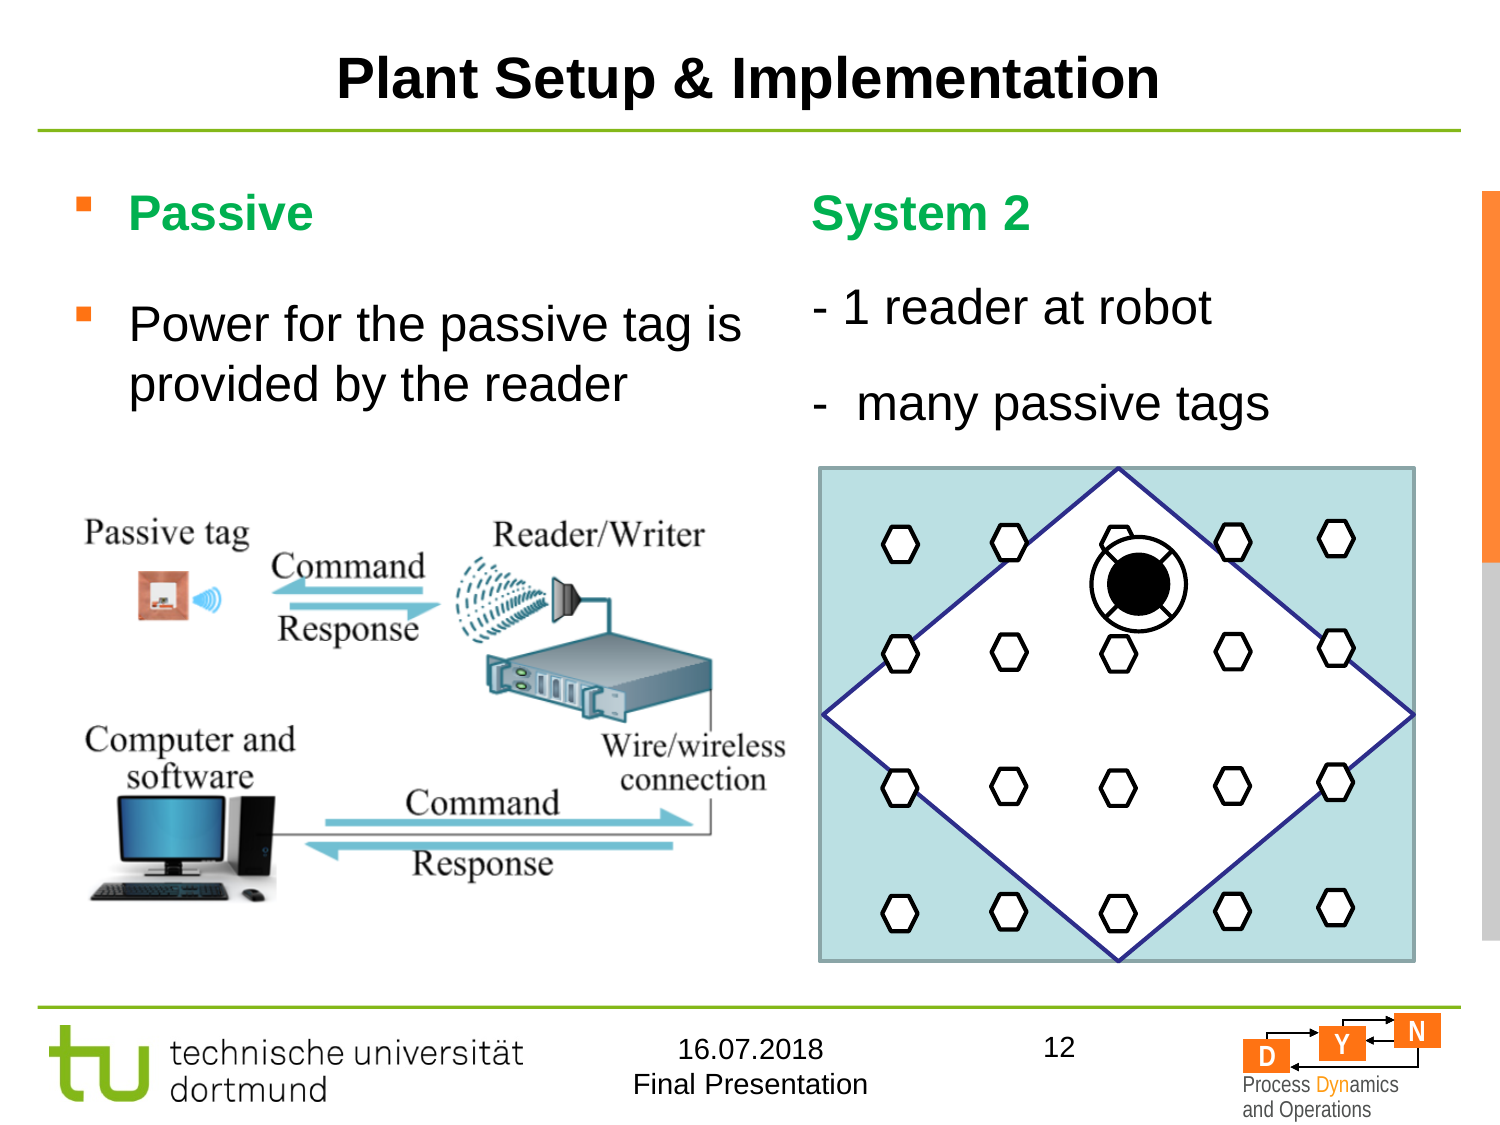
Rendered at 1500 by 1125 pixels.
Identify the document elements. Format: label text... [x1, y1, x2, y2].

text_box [819, 467, 1415, 962]
text_box System 2 - 1 reader at robot - many passive tags [797, 172, 1417, 438]
list Passive Power for the passive tag is provided by the reader [57, 172, 774, 468]
title Plant Setup & Implementation [81, 10, 1417, 141]
picture [68, 502, 797, 914]
picture [49, 1025, 523, 1102]
